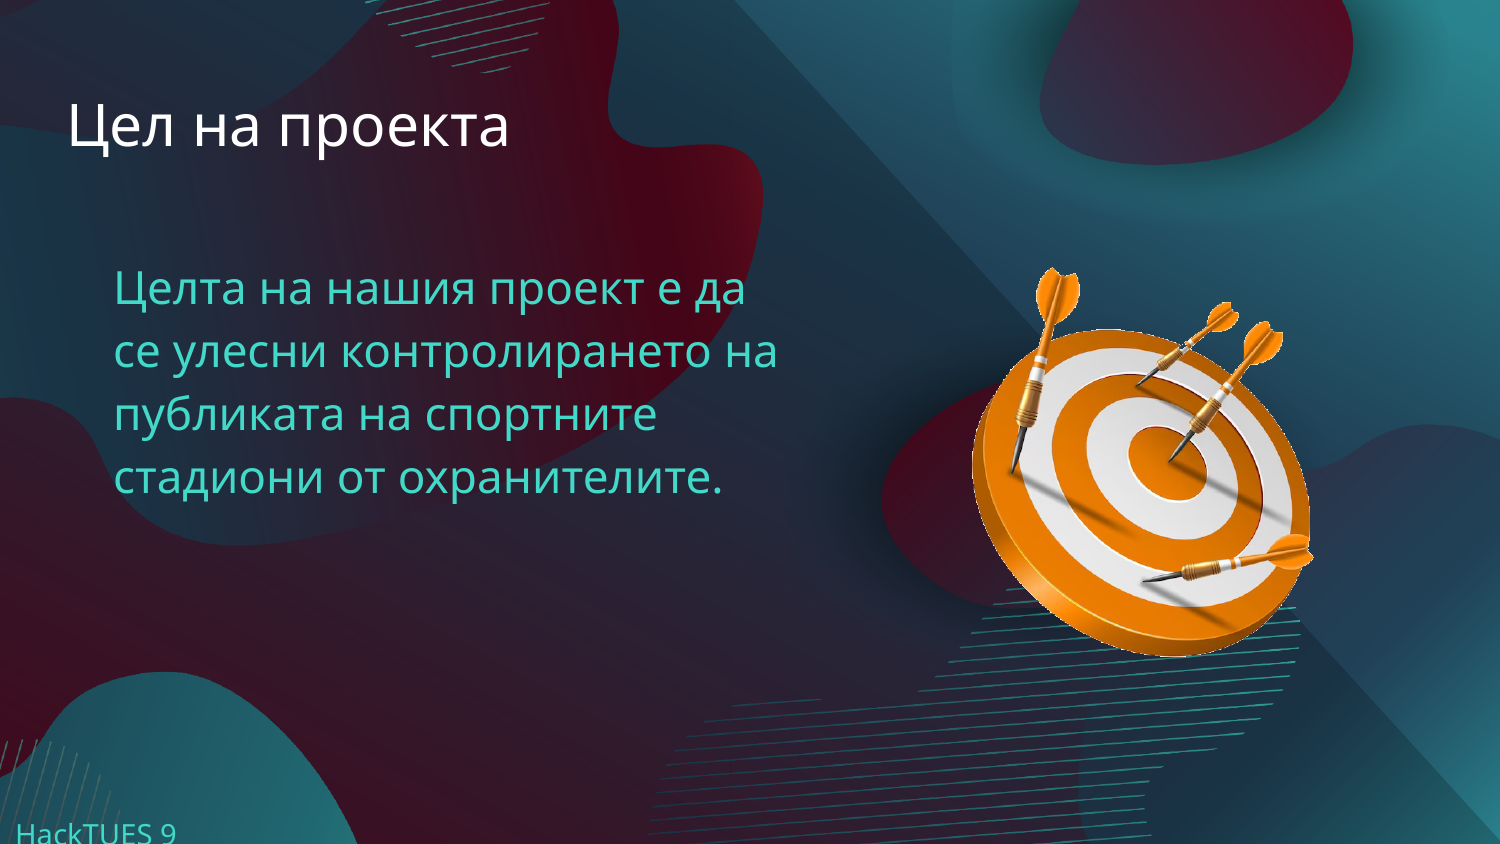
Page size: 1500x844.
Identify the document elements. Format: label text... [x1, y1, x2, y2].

picture [0, 0, 1500, 844]
list Целта на нашия проект е да се улесни контролирането на публиката на спортните стадиони от охранителите. [23, 235, 803, 796]
picture [164, 826, 173, 835]
title Цел на проекта [51, 72, 1449, 167]
picture [20, 835, 31, 844]
picture [40, 837, 47, 843]
